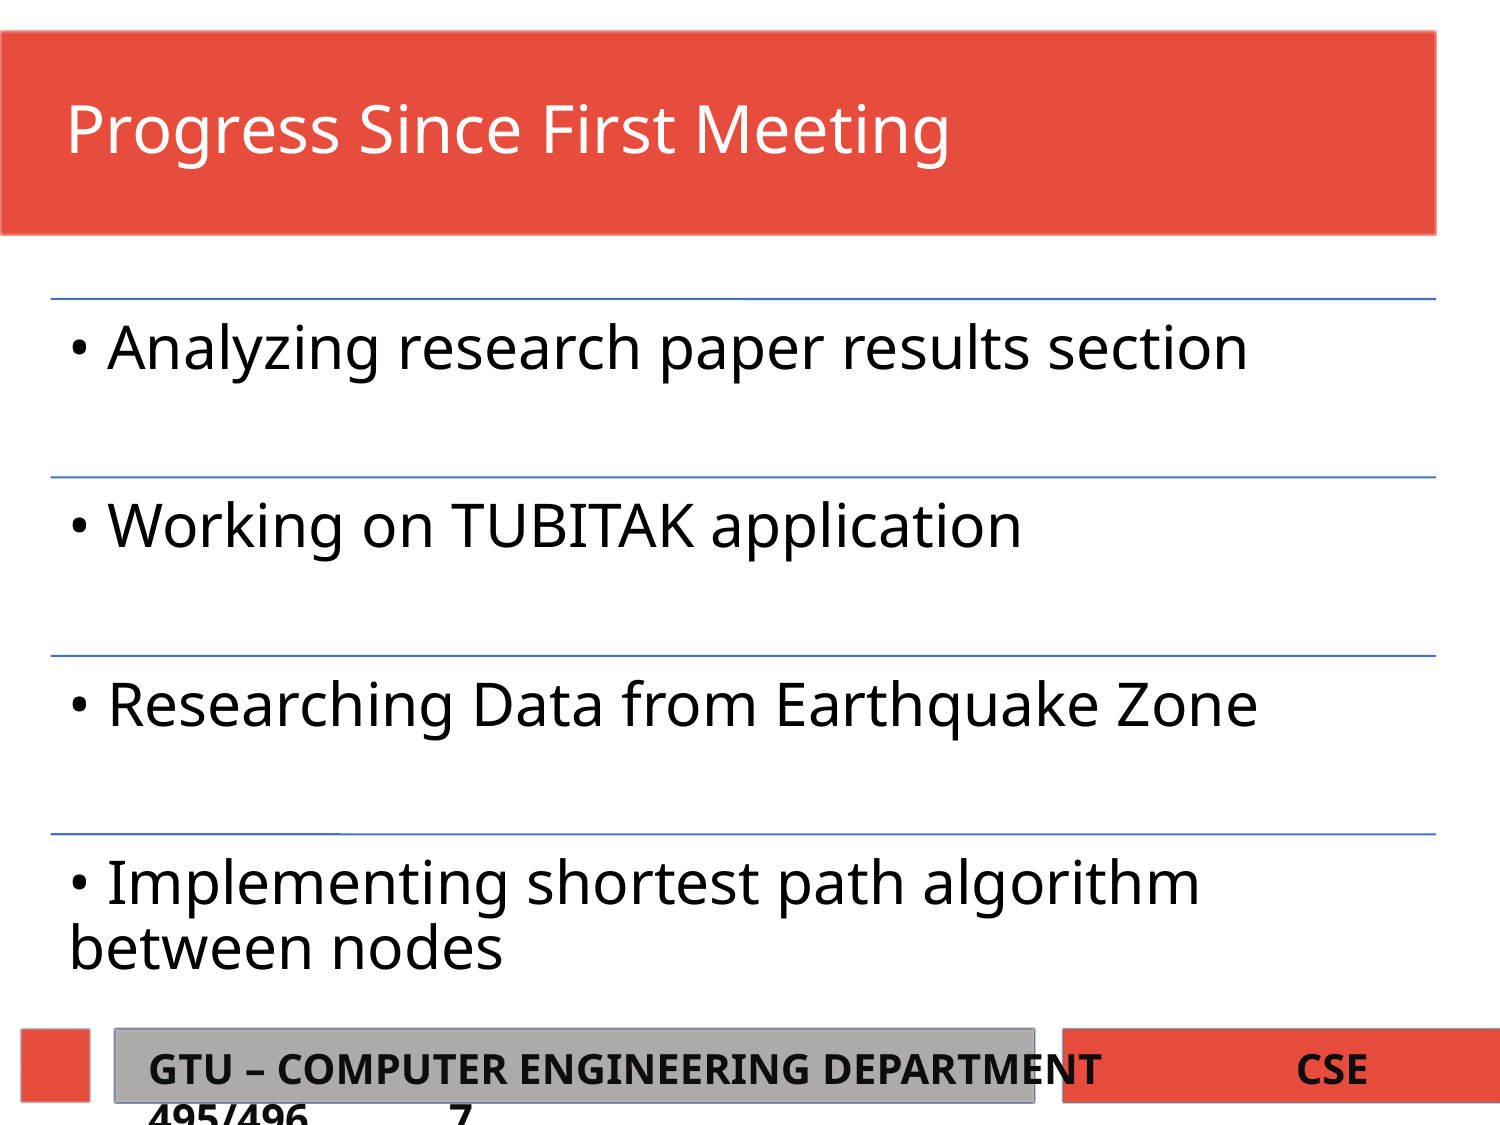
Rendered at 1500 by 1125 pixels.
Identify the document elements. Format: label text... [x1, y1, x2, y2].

title Progress Since First Meeting [50, 60, 1329, 205]
text_box GTU – COMPUTER ENGINEERING DEPARTMENT CSE 495/496 7 [133, 1035, 1500, 1125]
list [50, 298, 1436, 1013]
